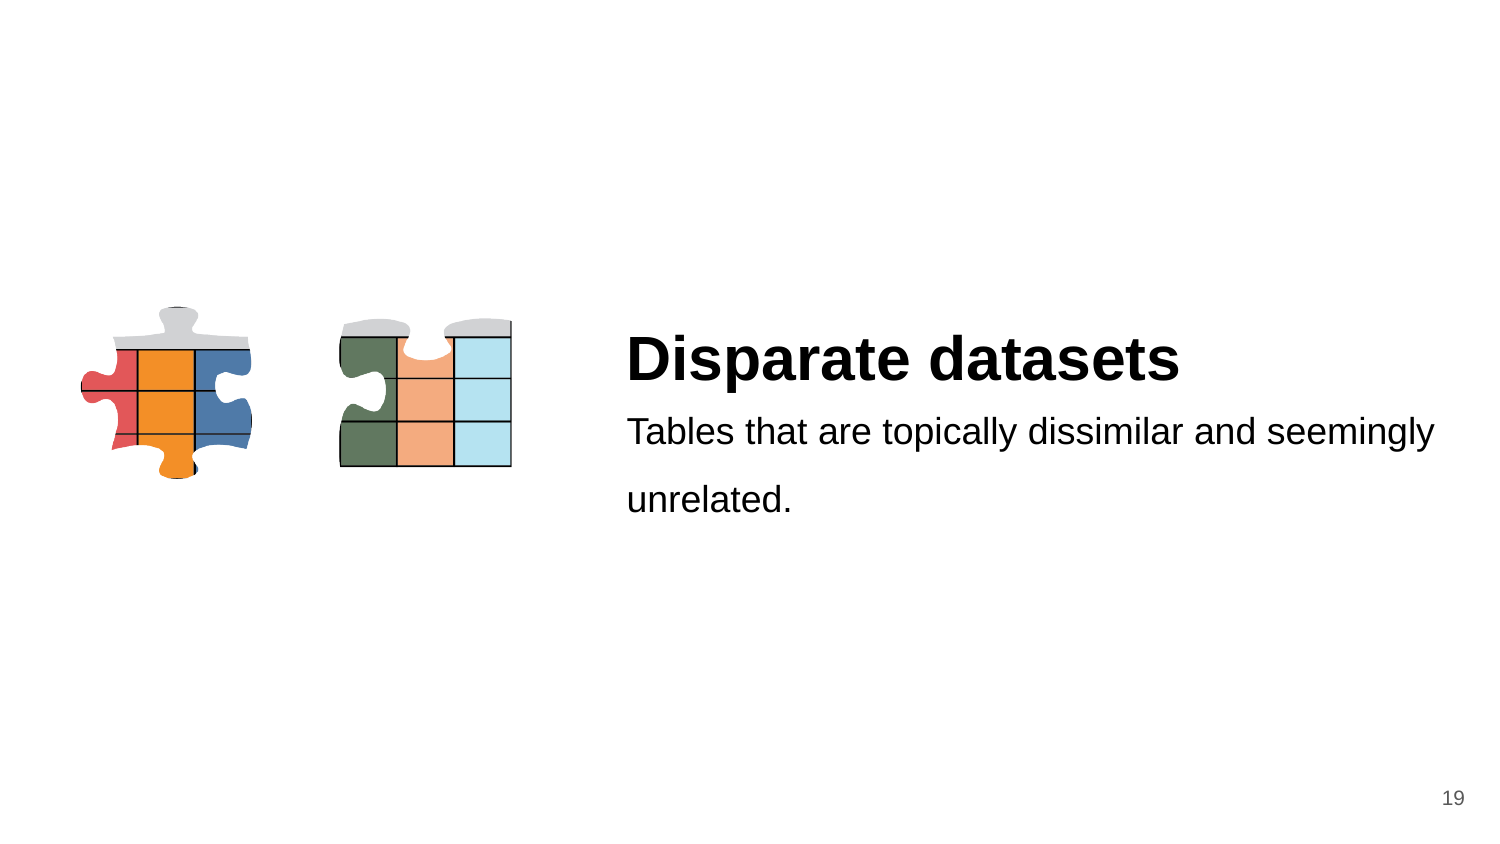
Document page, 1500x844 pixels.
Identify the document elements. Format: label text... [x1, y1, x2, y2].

picture [66, 274, 558, 501]
text_box Tables that are topically dissimilar and seemingly unrelated. [593, 377, 1452, 528]
slide_number 19 [1389, 764, 1480, 830]
text_box Disparate datasets [593, 273, 1452, 377]
